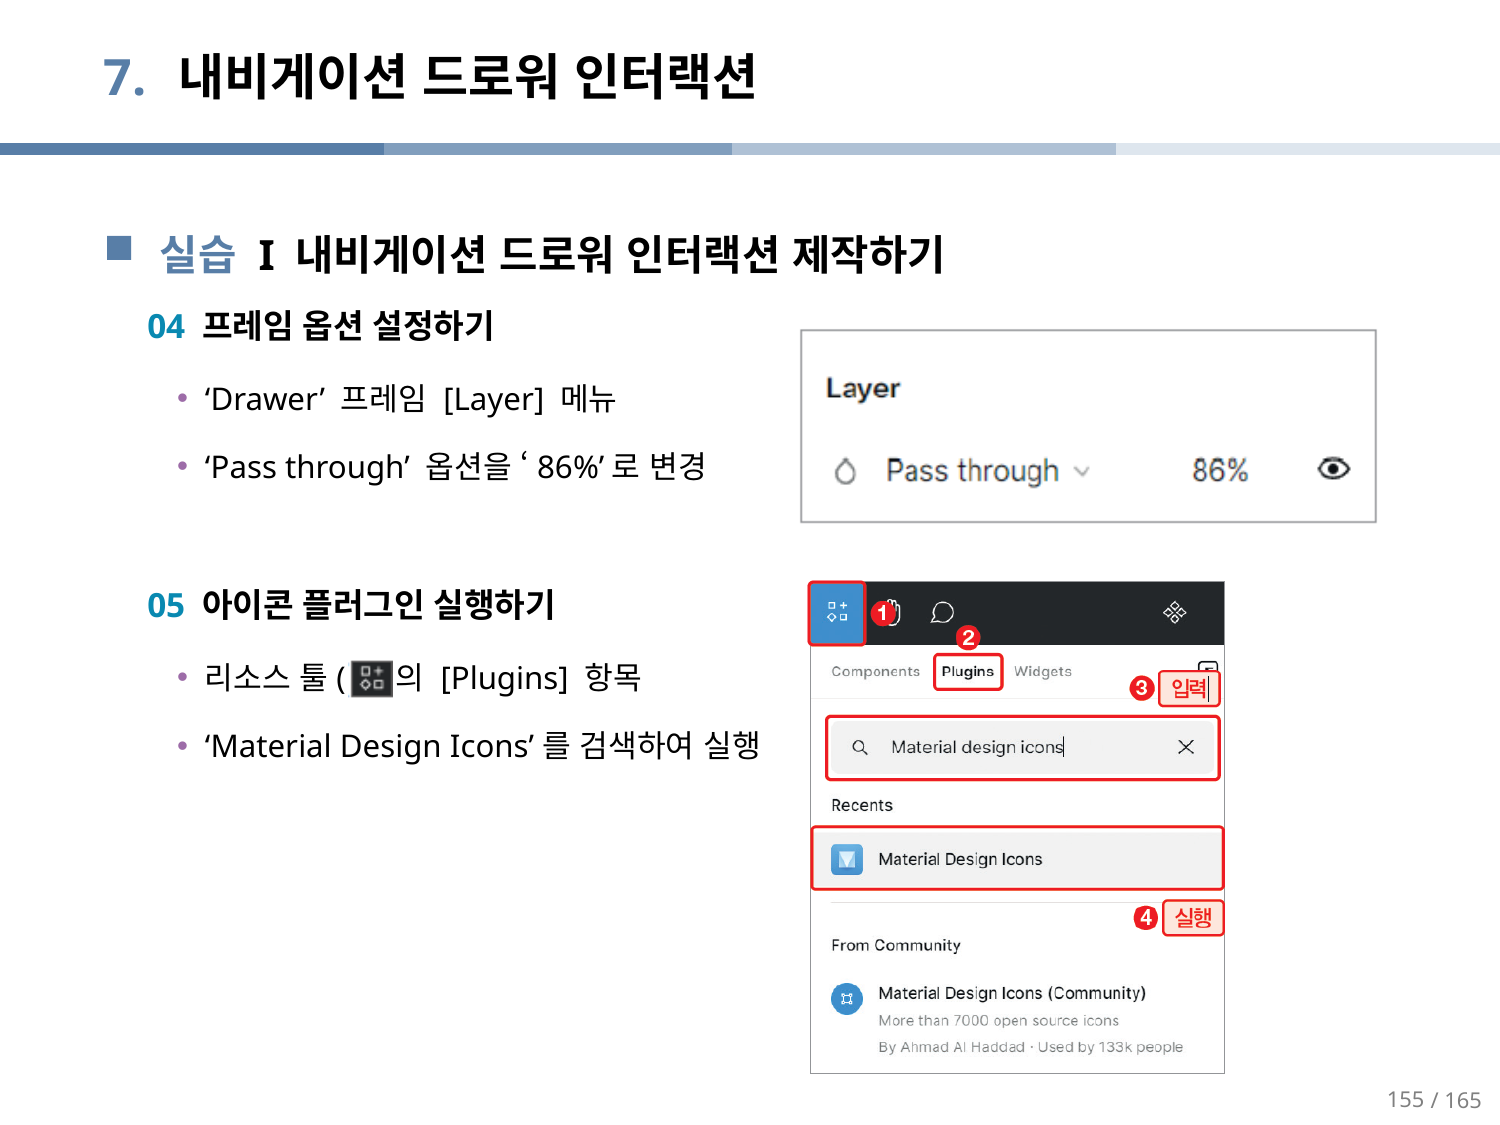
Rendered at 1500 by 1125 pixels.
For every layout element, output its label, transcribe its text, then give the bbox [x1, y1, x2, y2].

picture [796, 573, 1235, 1084]
title 내비게이션 드로워 인터랙션 [88, 29, 1211, 121]
picture [785, 314, 1392, 540]
list 실습 I 내비게이션 드로워 인터랙션 제작하기 04 프레임 옵션 설정하기 ‘Drawer’ 프레임 [Layer] 메뉴 ‘Pass through’ 옵션을 ‘86%’로 변경 05 아이콘 플러그인 실행하기 리소스 툴( )의 [Plugins] 항목 ‘Material Design Icons’를 검색하여 실행 [88, 196, 1022, 1083]
picture [348, 656, 393, 701]
